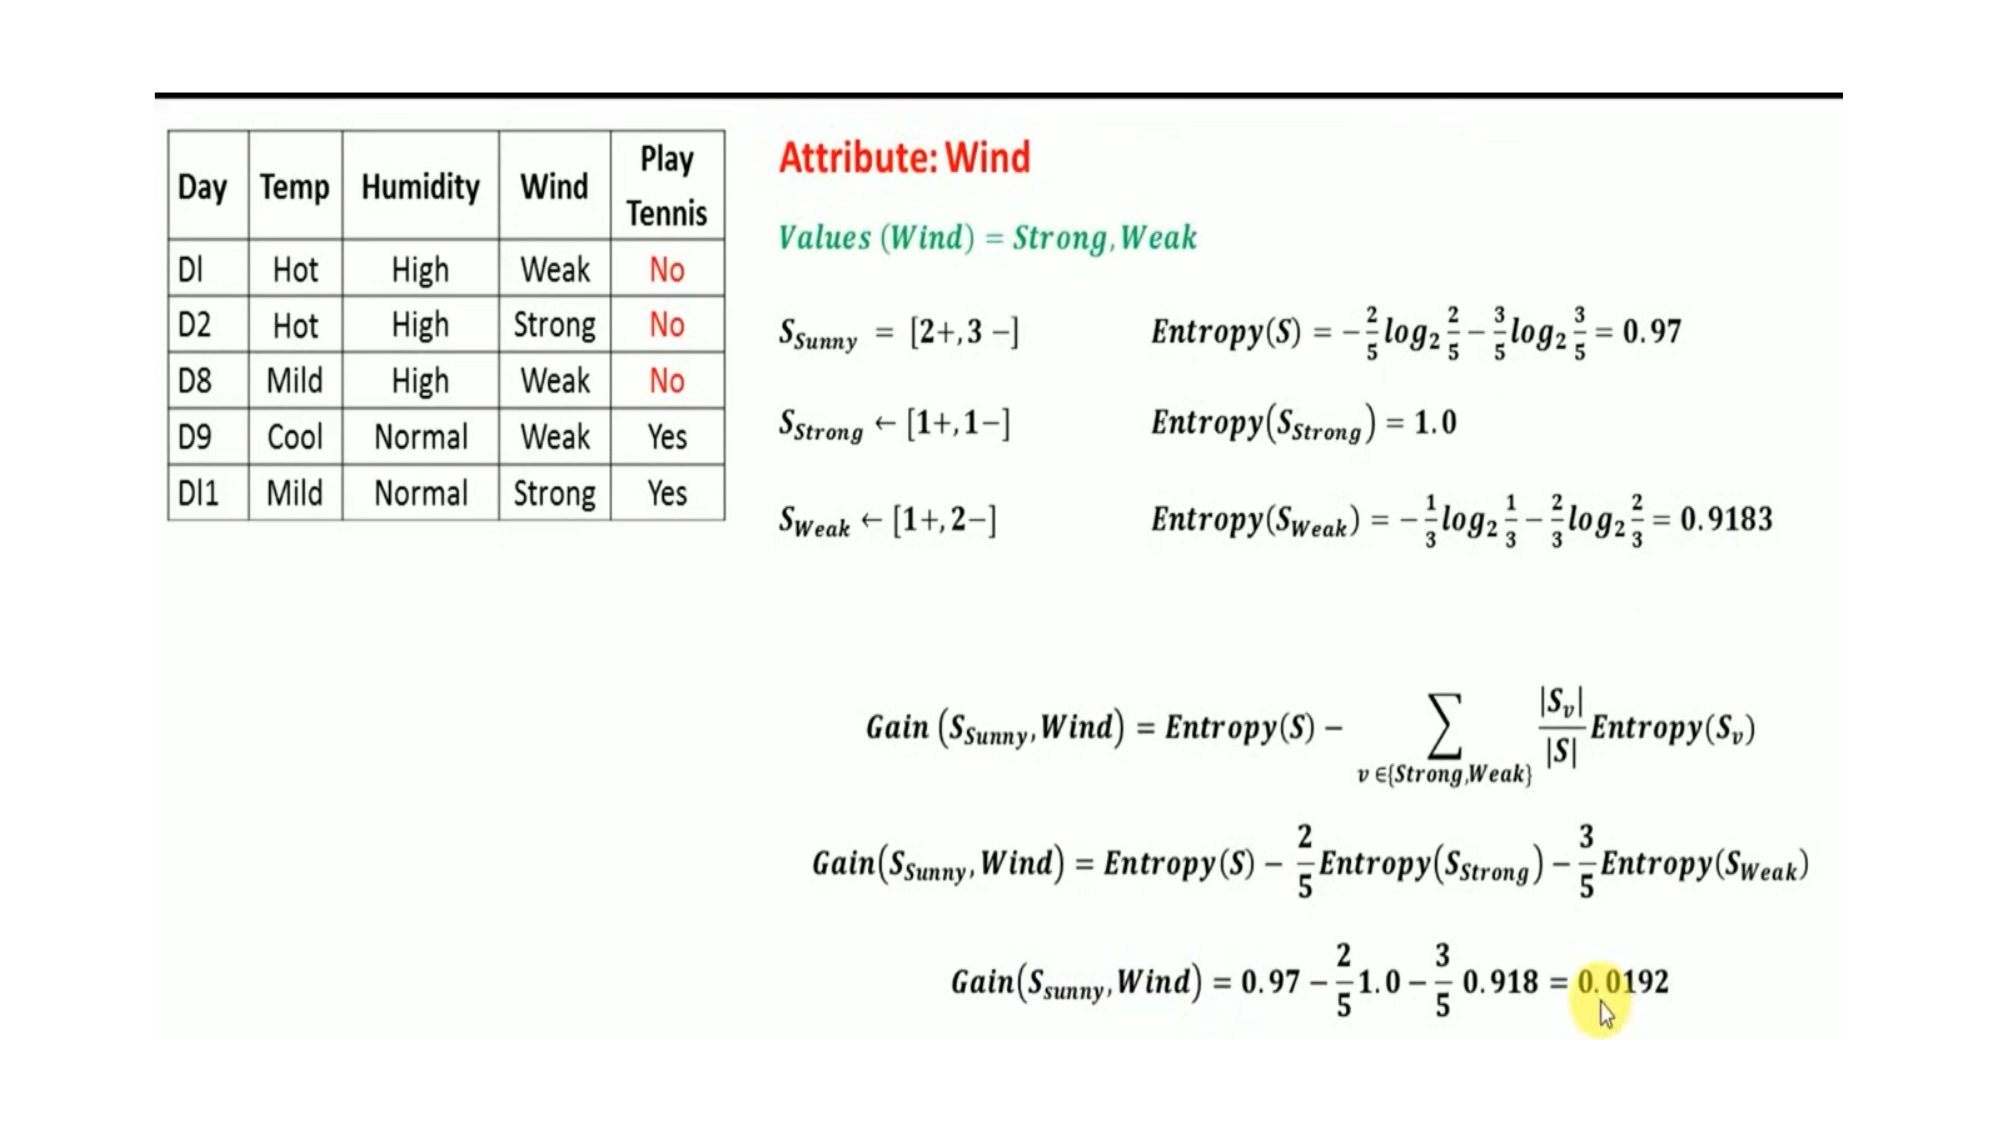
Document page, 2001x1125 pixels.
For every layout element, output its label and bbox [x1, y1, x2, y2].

picture [135, 85, 1843, 1040]
